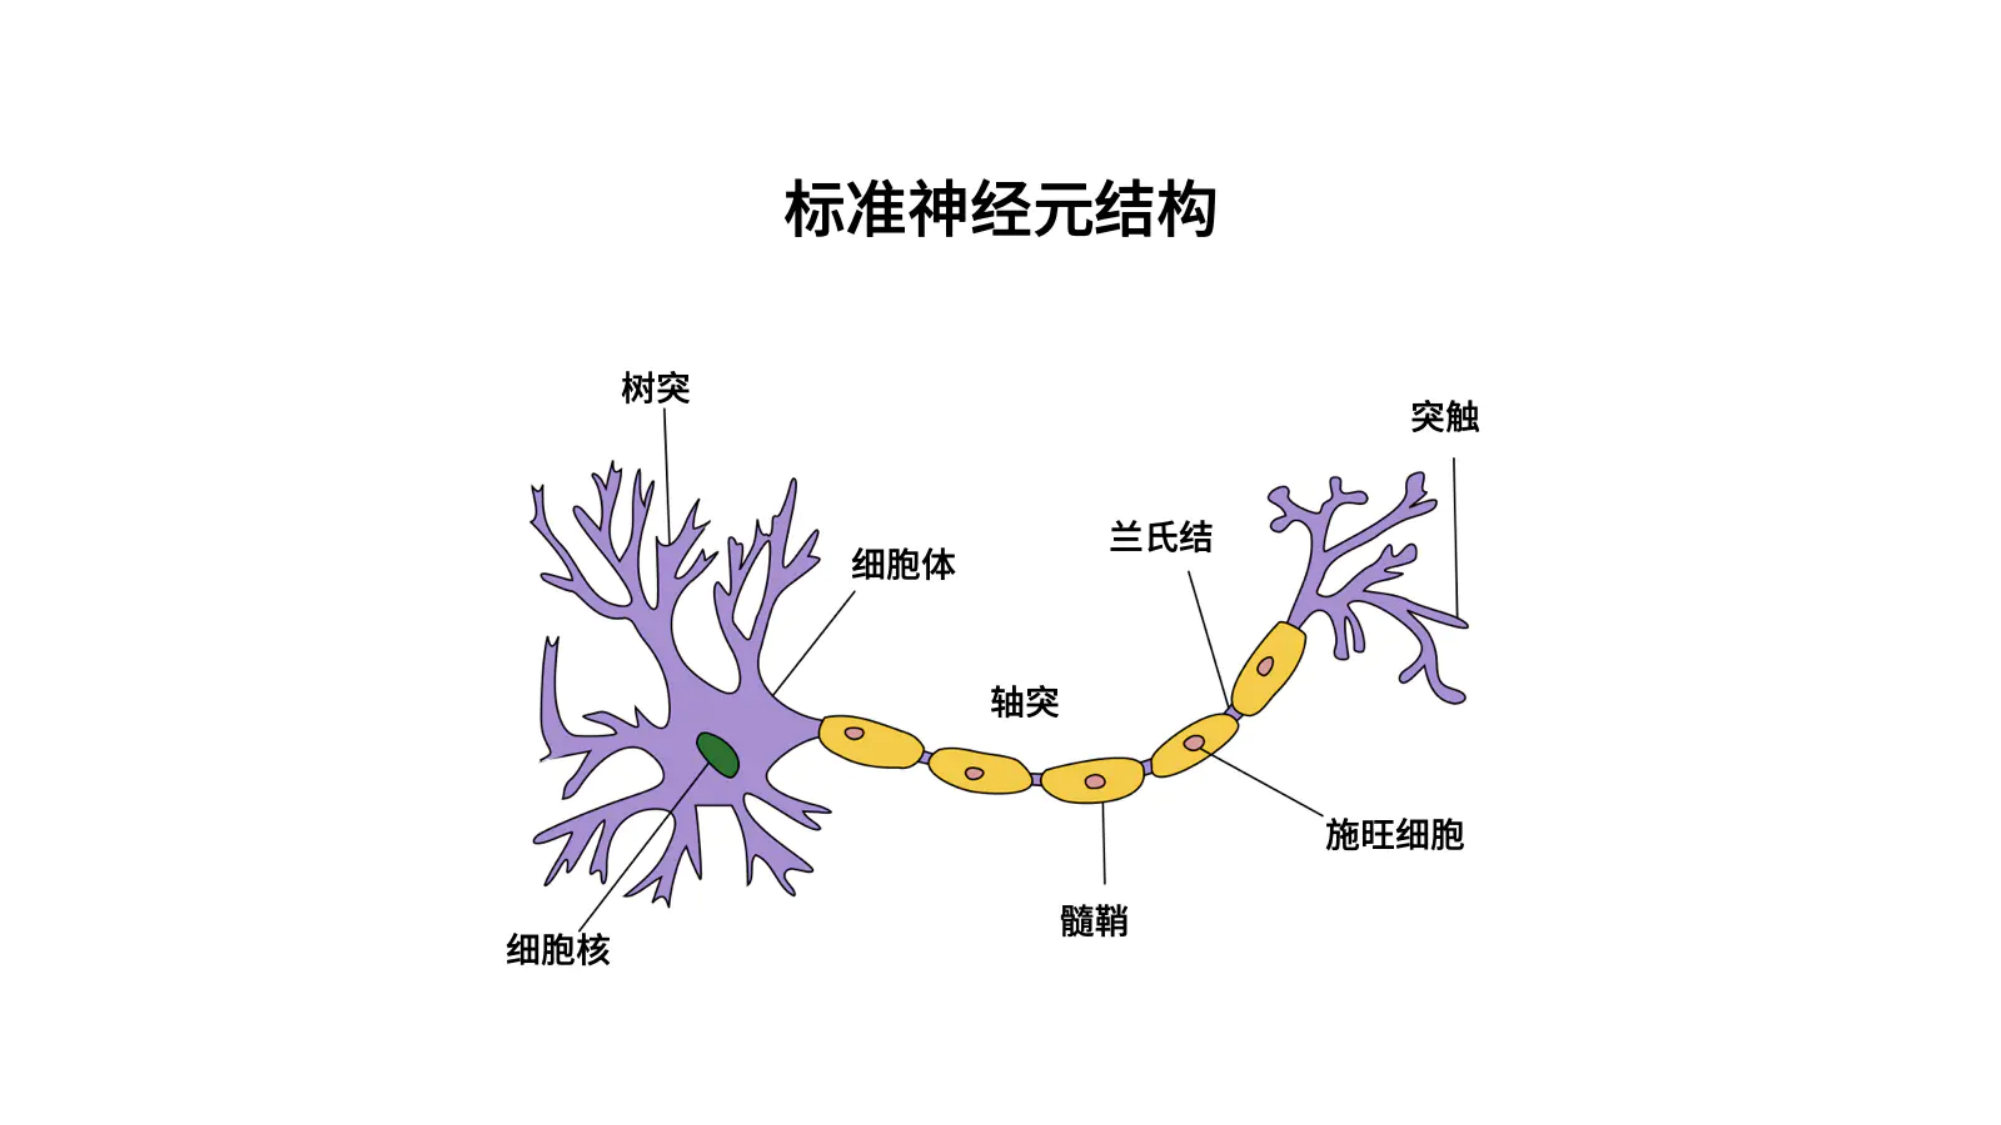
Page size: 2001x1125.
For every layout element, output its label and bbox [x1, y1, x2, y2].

picture [73, 42, 1927, 1083]
